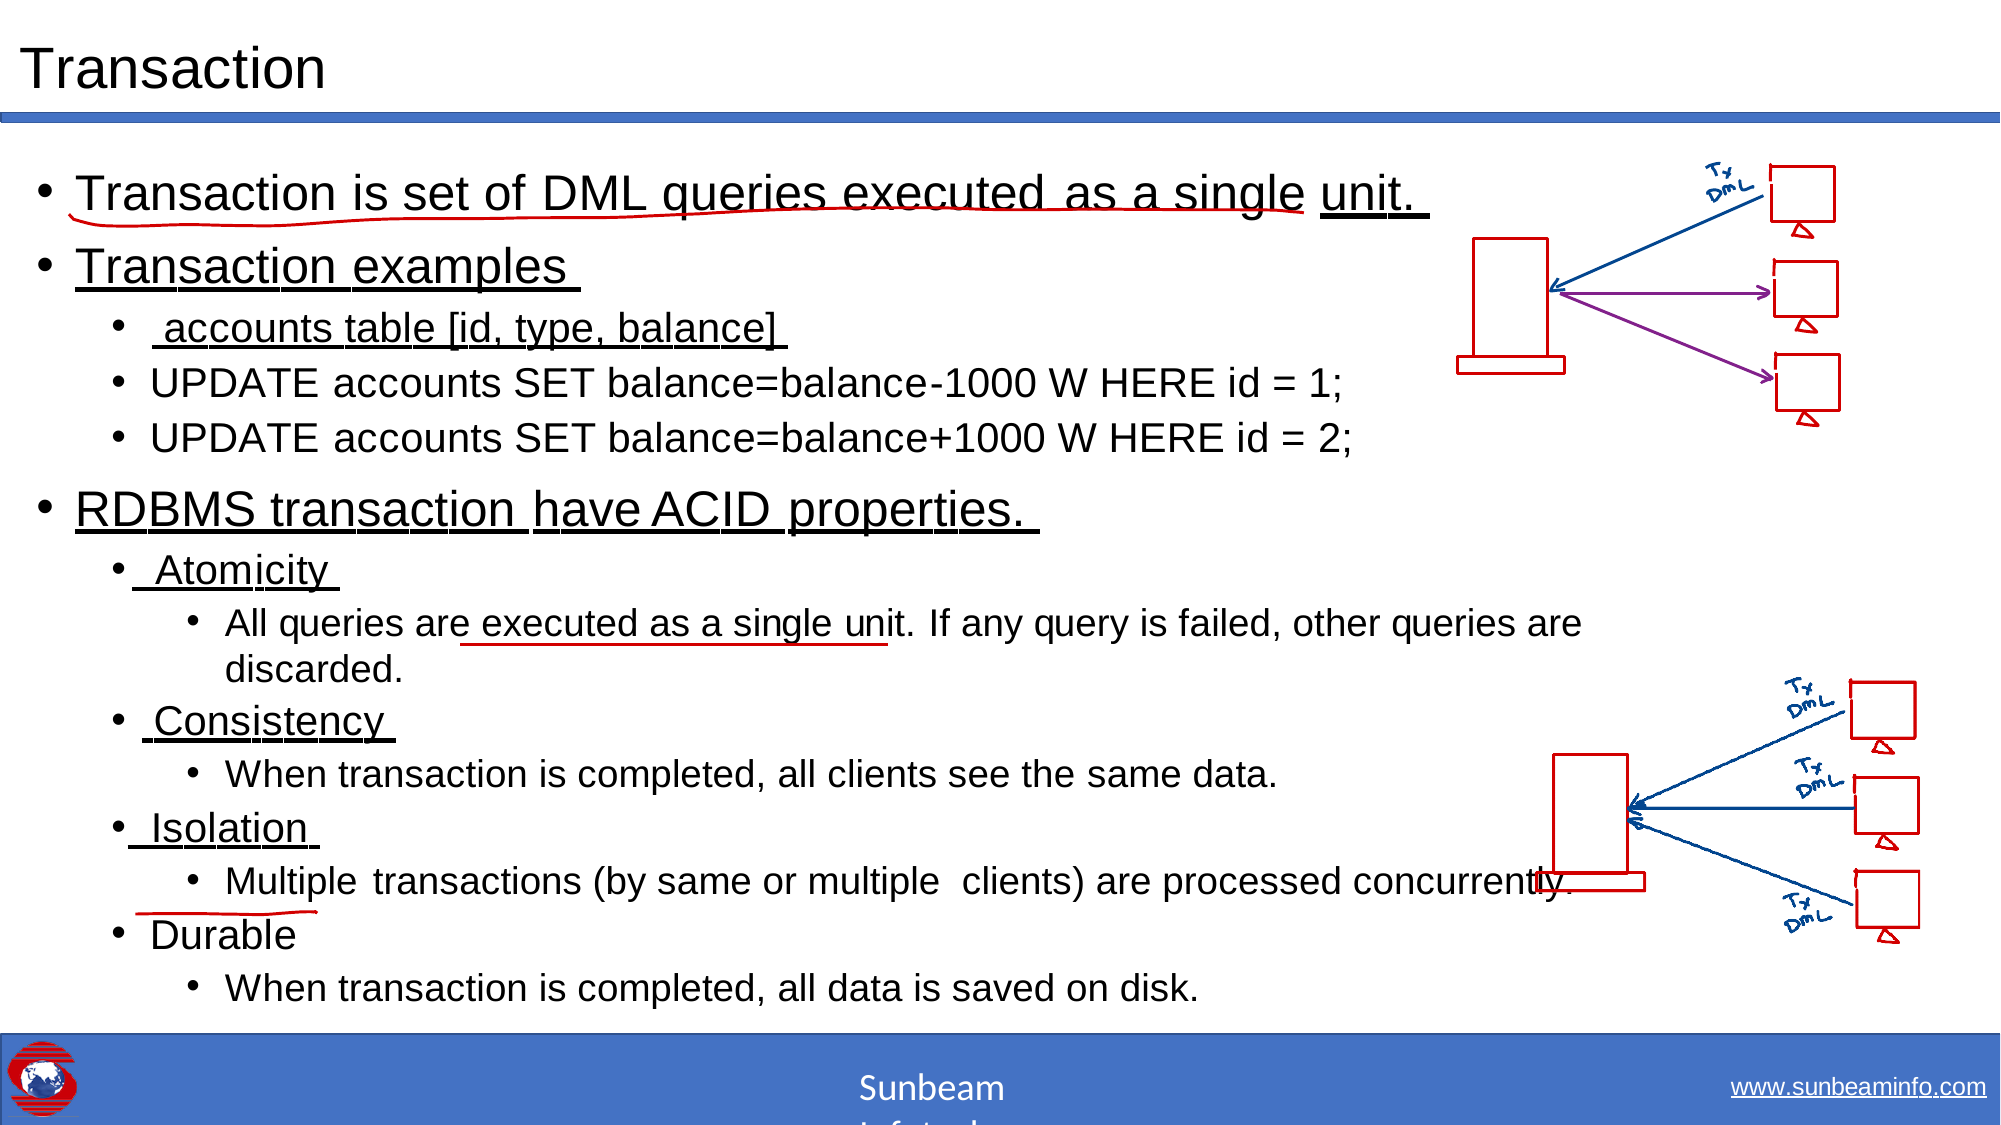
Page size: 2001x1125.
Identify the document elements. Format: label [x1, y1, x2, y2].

footer [857, 1062, 1143, 1125]
title [17, 29, 1983, 218]
text_box [1739, 180, 1754, 190]
text_box [1774, 352, 1840, 426]
text_box [0, 112, 17, 123]
picture [1, 1036, 82, 1117]
text_box [1772, 259, 1838, 333]
slide_number [1728, 1070, 1987, 1125]
text_box [1769, 164, 1835, 238]
text_box [1983, 112, 2000, 123]
text_box [34, 160, 1921, 1009]
